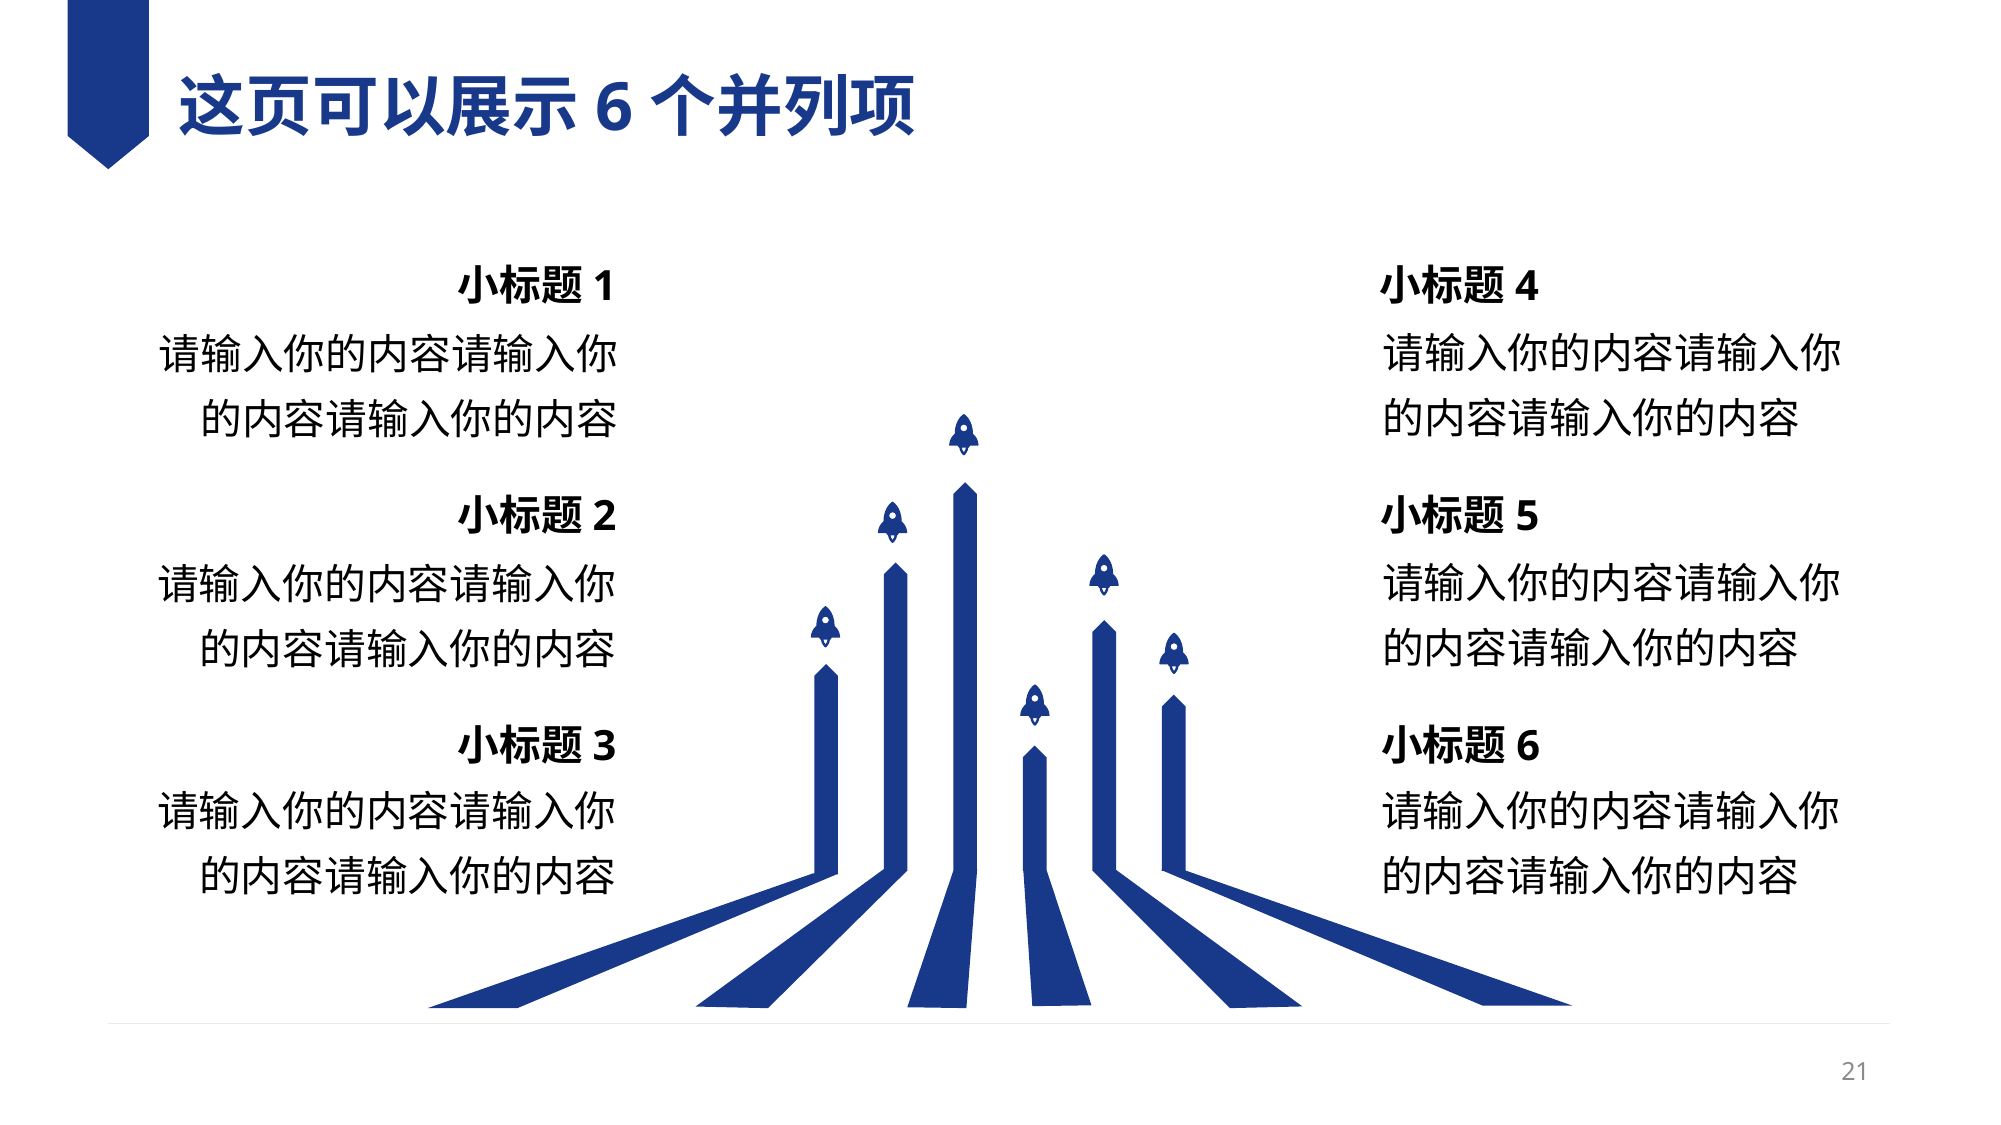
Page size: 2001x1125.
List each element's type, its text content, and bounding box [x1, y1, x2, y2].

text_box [135, 262, 634, 435]
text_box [1364, 262, 1864, 434]
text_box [427, 414, 1573, 1009]
slide_number 21 [1434, 1042, 1885, 1103]
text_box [135, 492, 427, 665]
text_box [1573, 722, 1863, 892]
title 这页可以展示6个并列项 [178, 39, 1519, 169]
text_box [1573, 491, 1864, 665]
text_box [135, 722, 427, 892]
